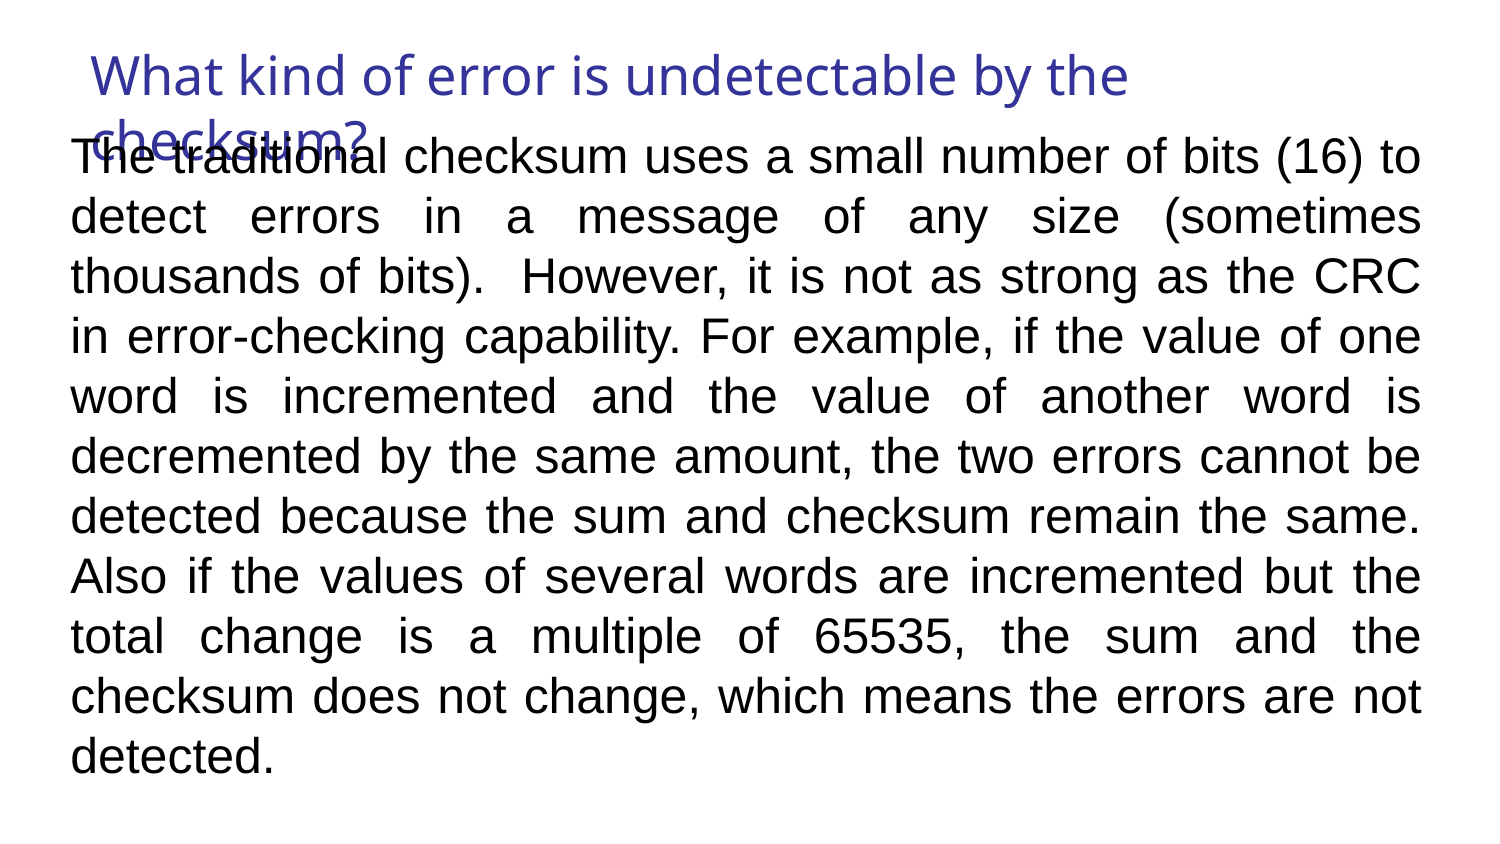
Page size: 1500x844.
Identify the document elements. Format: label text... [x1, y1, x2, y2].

list The traditional checksum uses a small number of bits (16) to detect errors in a message of any size (sometimes thousands of bits). However, it is not as strong as the CRC in error-checking capability. For example, if the value of one word is incremented and the value of another word is decremented by the same amount, the two errors cannot be detected because the sum and checksum remain the same. Also if the values of several words are incremented but the total change is a multiple of 65535, the sum and the checksum does not change, which means the errors are not detected. [55, 115, 1438, 828]
title What kind of error is undetectable by the checksum? [75, 33, 1425, 115]
